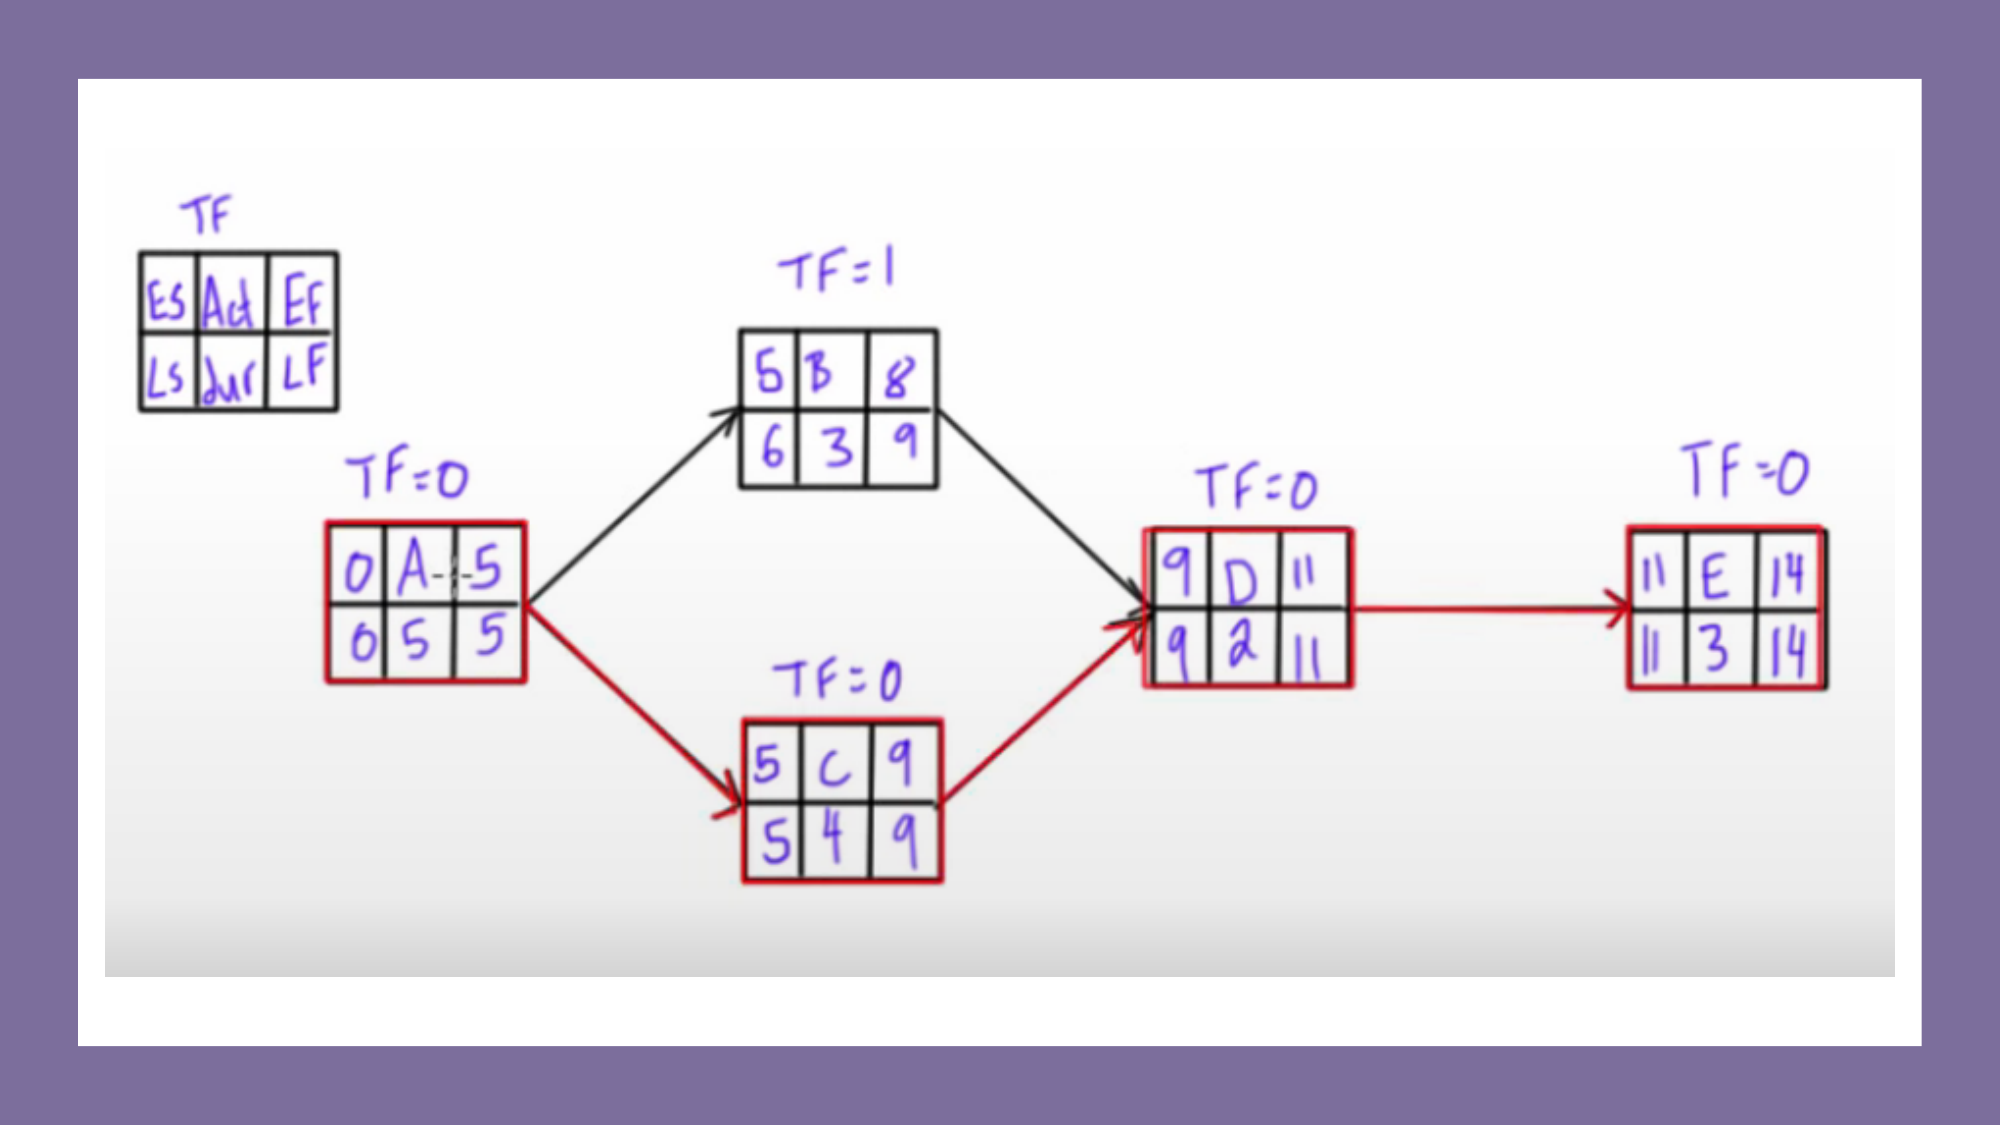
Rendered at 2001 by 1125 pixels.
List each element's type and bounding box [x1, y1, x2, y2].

text_box [77, 78, 1923, 1047]
list [105, 148, 1895, 977]
text_box [0, 0, 2000, 1125]
